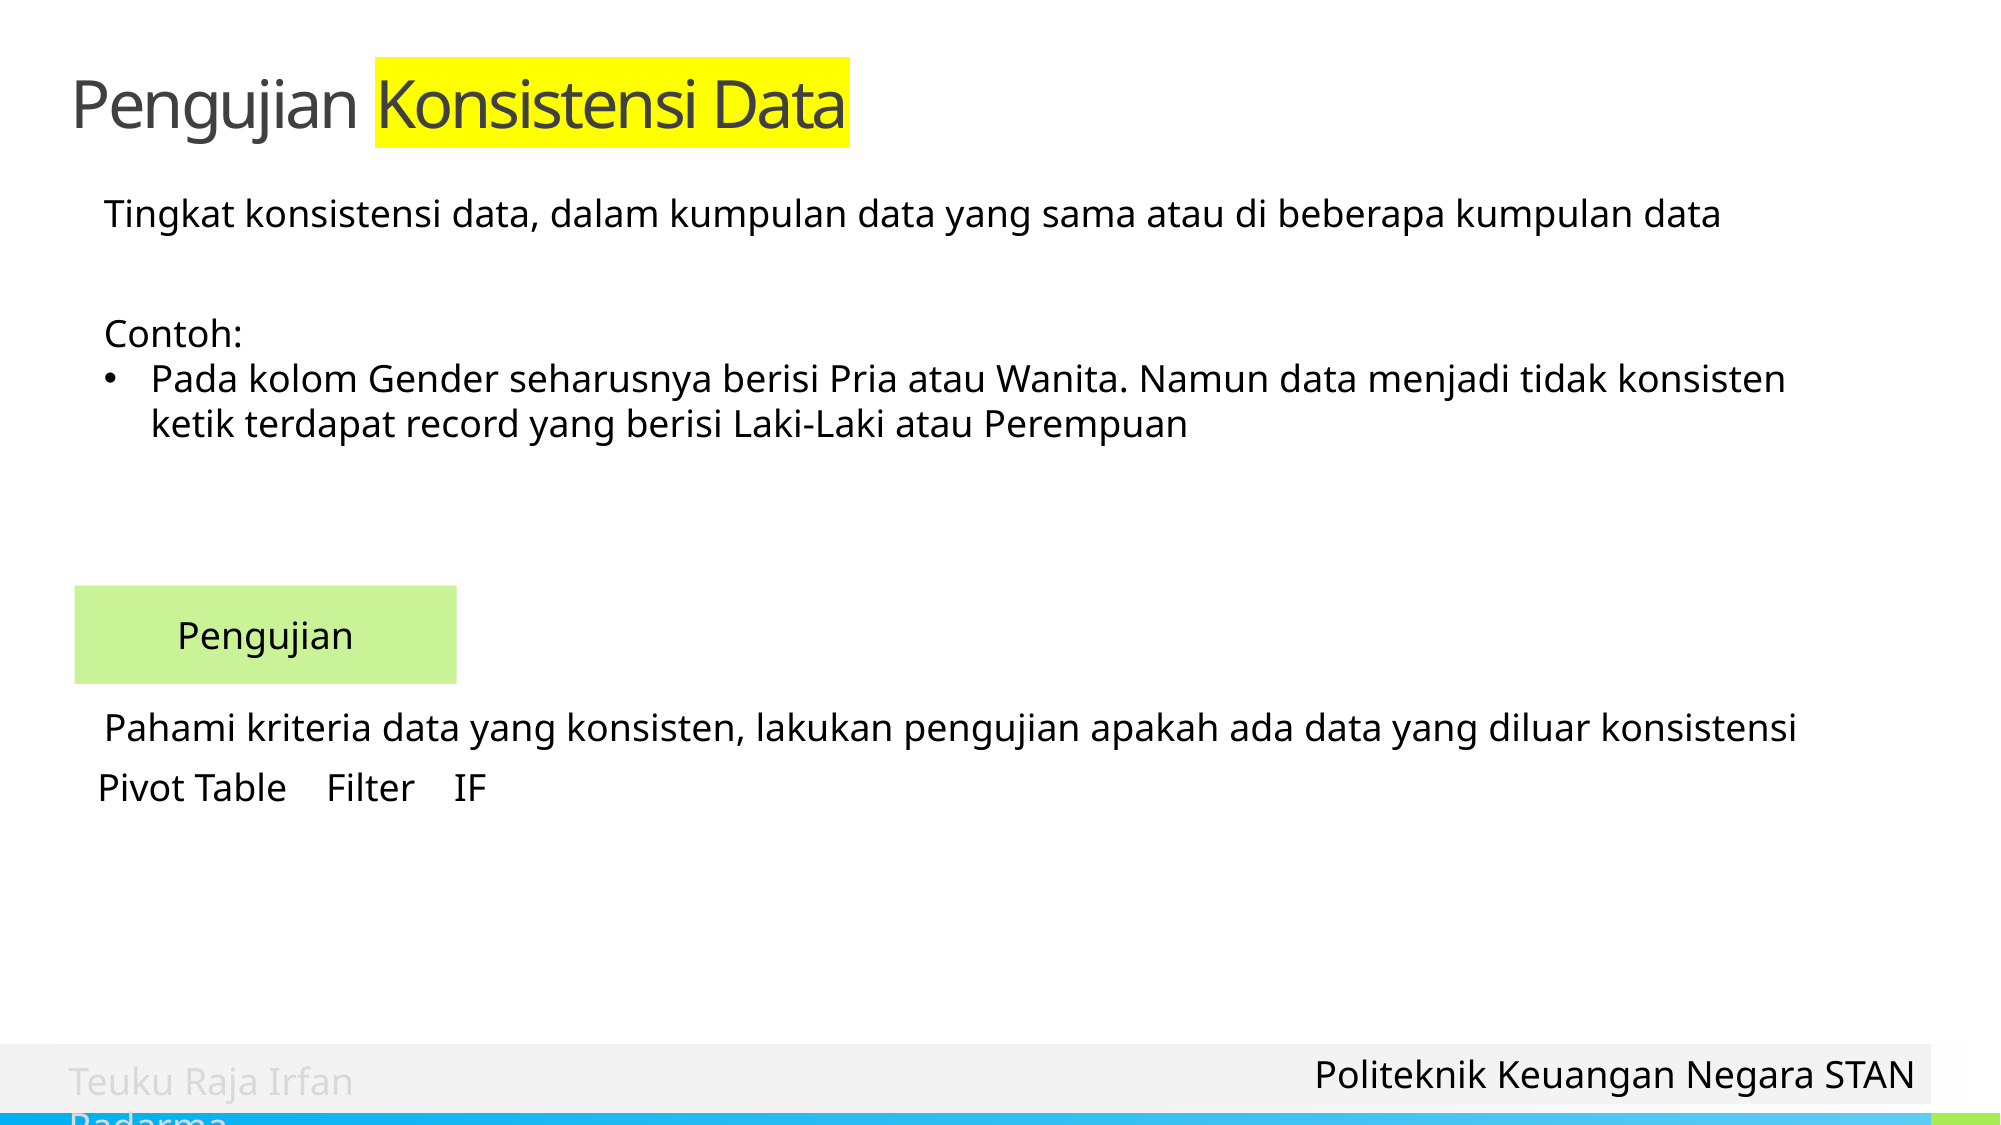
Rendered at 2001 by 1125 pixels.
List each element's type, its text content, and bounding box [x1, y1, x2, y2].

text_box Teuku Raja Irfan Radarma [53, 1050, 437, 1125]
text_box Pahami kriteria data yang konsisten, lakukan pengujian apakah ada data yang diluar konsistensi [89, 696, 1897, 757]
text_box Pengujian [74, 585, 458, 685]
title Pengujian Konsistensi Data [70, 70, 1932, 142]
text_box Tingkat konsistensi data, dalam kumpulan data yang sama atau di beberapa kumpulan data [89, 182, 1897, 243]
text_box Contoh: Pada kolom Gender seharusnya berisi Pria atau Wanita. Namun data menjadi tidak konsisten ketik terdapat record yang berisi Laki-Laki atau Perempuan [89, 302, 1897, 453]
text_box Politeknik Keuangan Negara STAN [52, 1044, 1932, 1104]
text_box Pivot Table Filter IF [82, 756, 502, 817]
